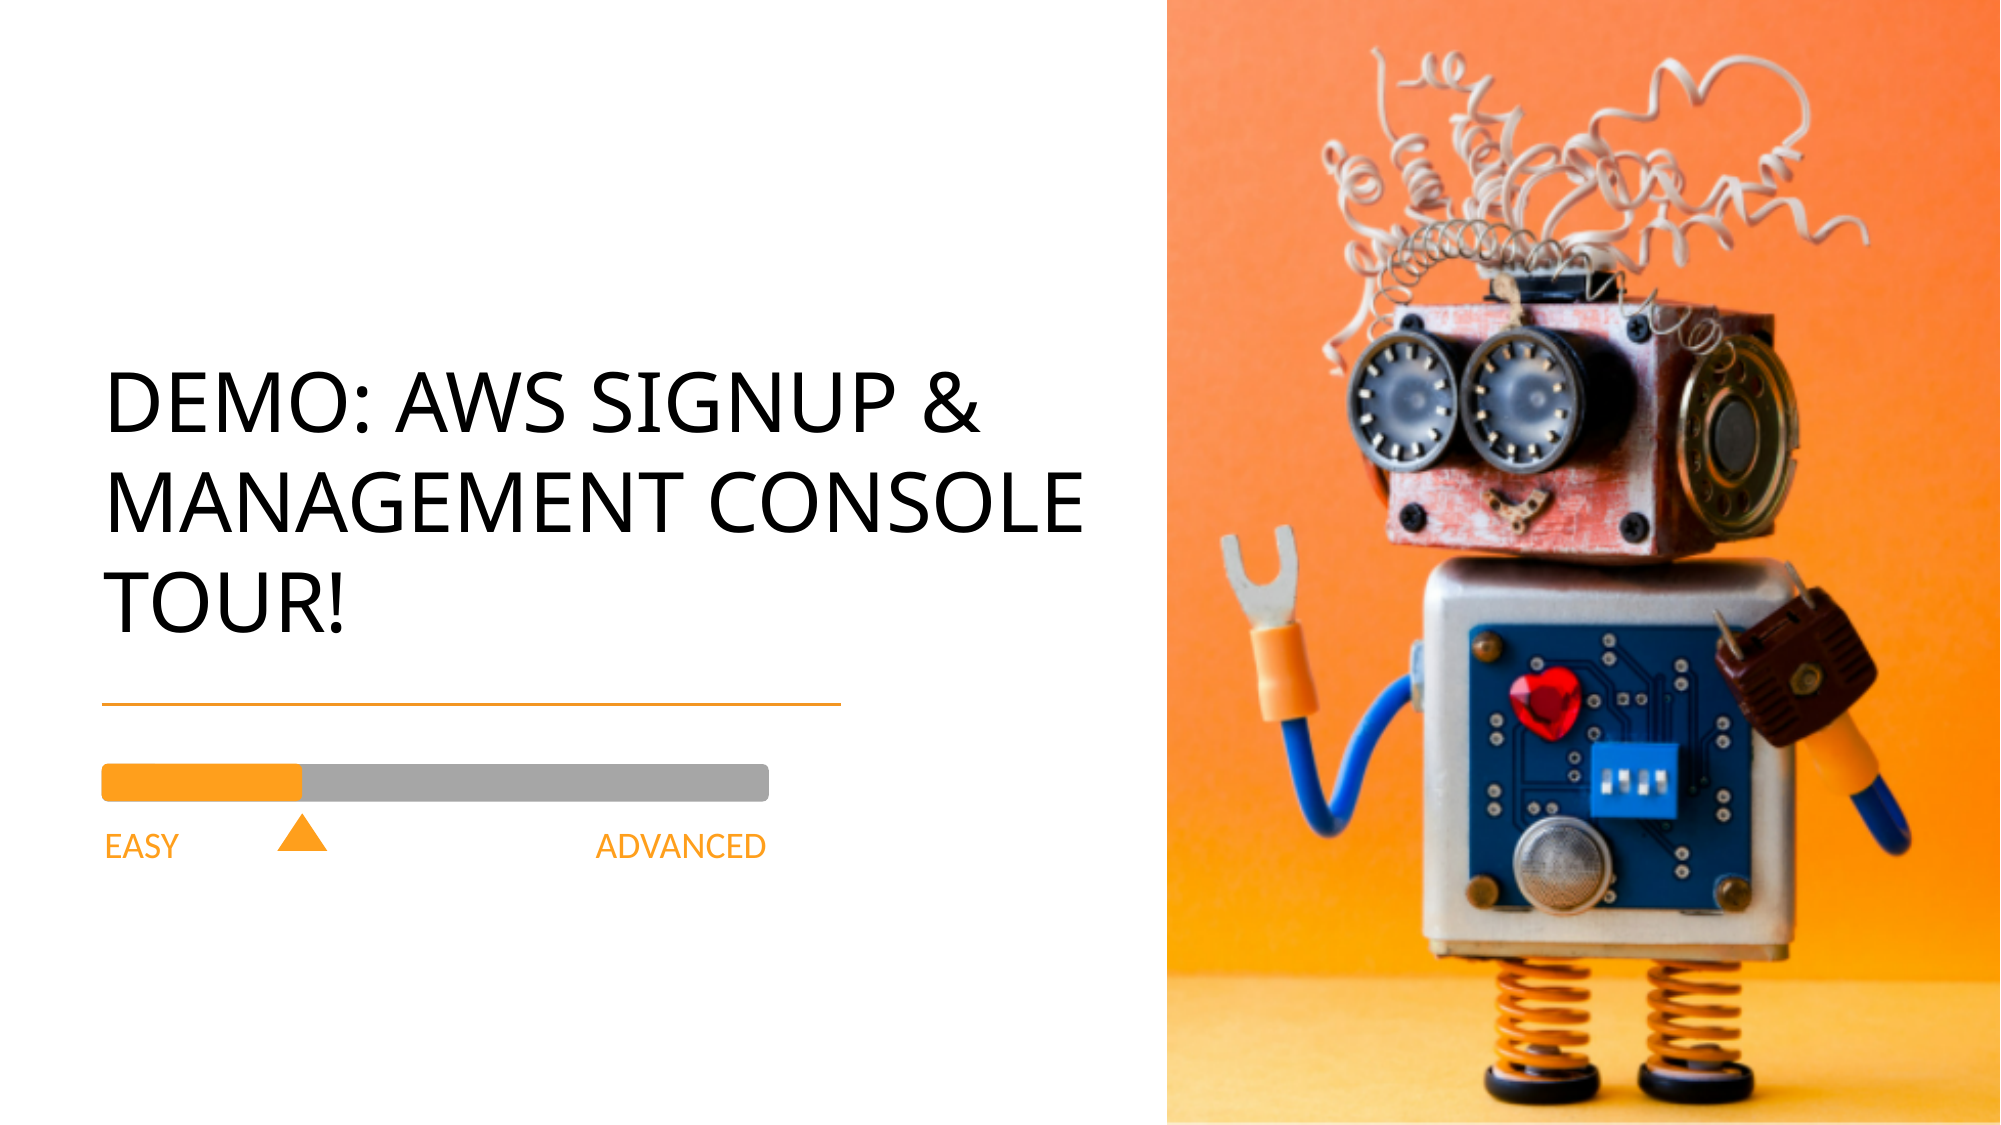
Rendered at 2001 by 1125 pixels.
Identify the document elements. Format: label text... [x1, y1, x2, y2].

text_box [89, 341, 1134, 705]
text_box [275, 811, 330, 852]
text_box [297, 762, 770, 803]
picture [1167, 0, 2000, 1125]
text_box ADVANCED [580, 813, 782, 874]
text_box [100, 762, 304, 803]
text_box EASY [89, 813, 195, 874]
